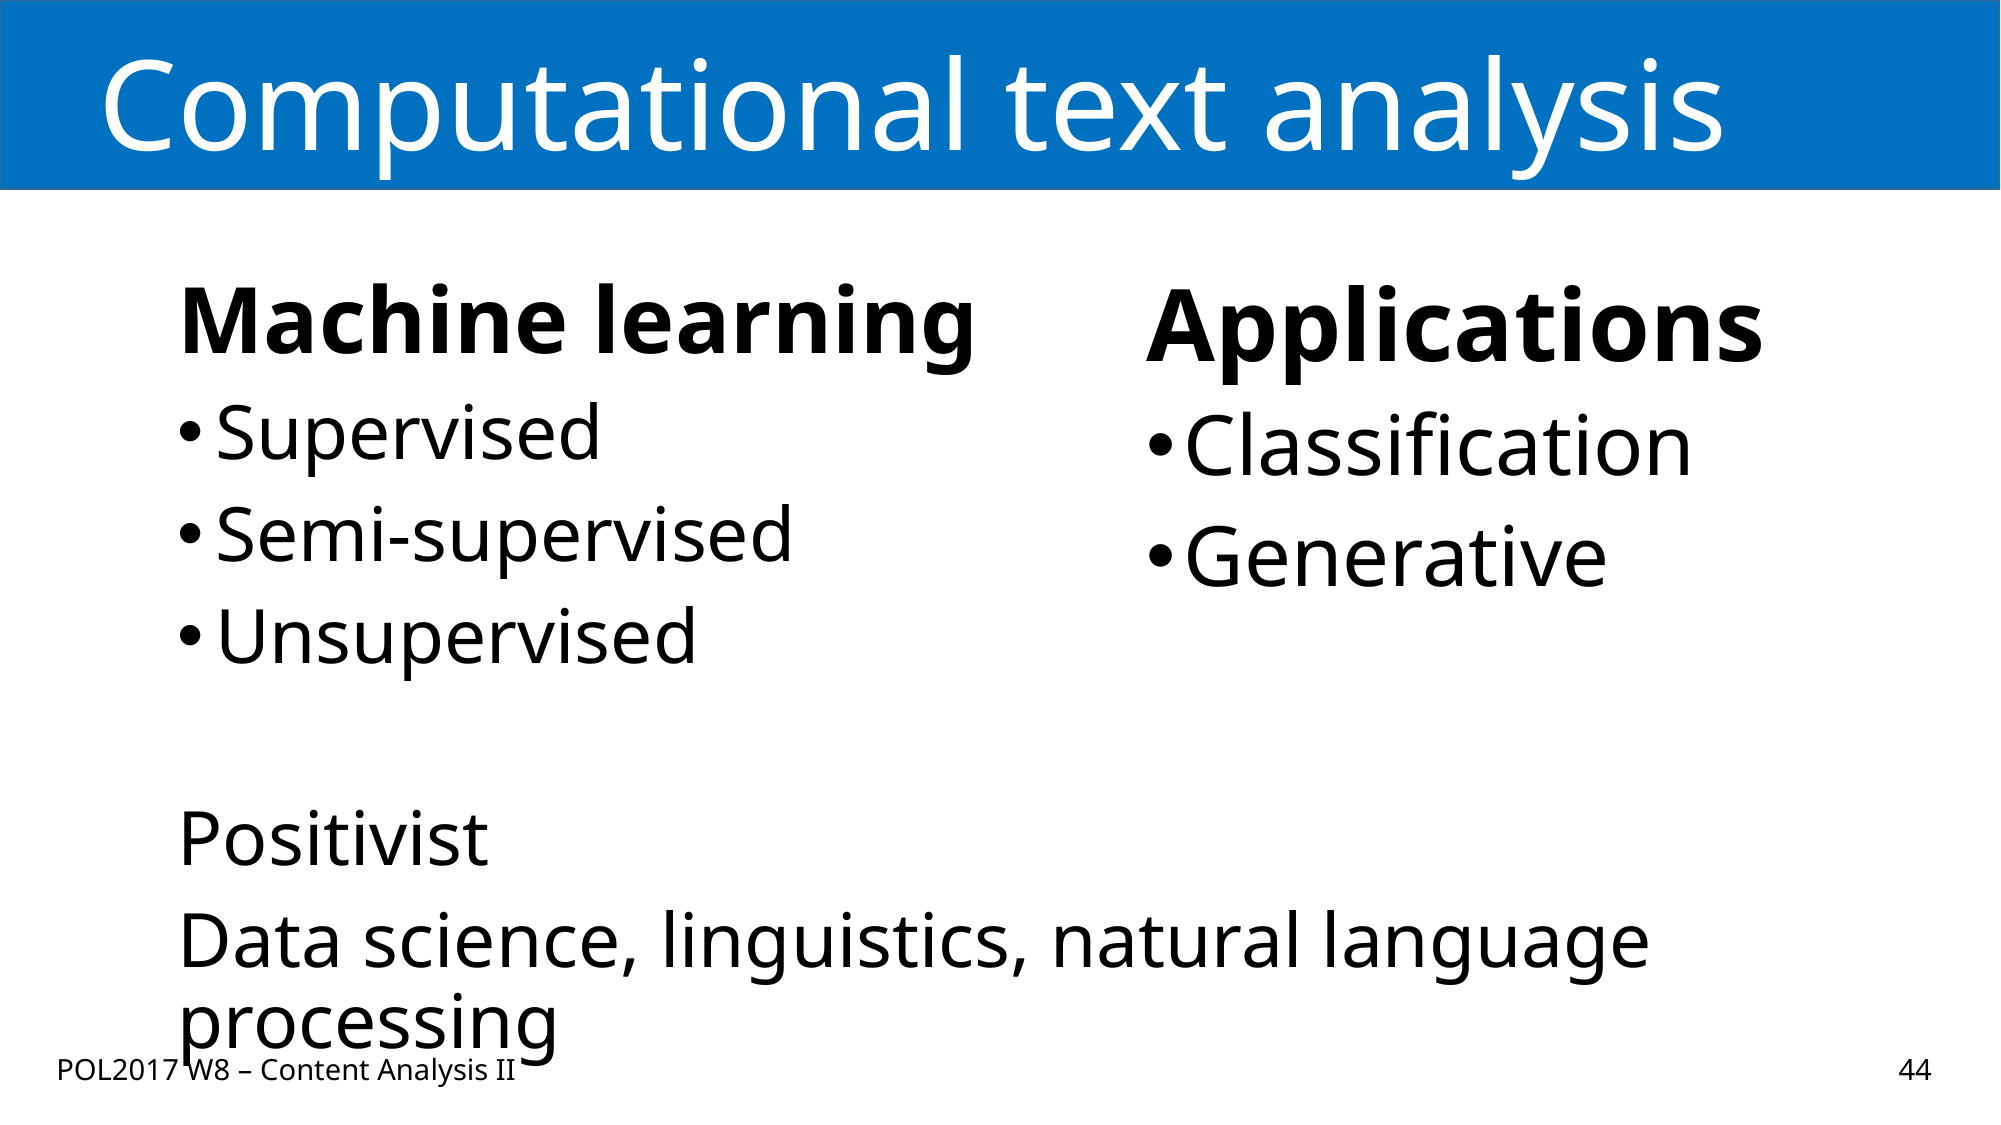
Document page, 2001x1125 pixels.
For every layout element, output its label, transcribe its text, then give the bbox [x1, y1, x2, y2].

text_box Positivist Data science, linguistics, natural language processing [162, 793, 1992, 1125]
list Applications Classification Generative [1131, 267, 1918, 793]
title Computational text analysis [83, 15, 2000, 205]
footer POL2017 W8 – Content Analysis II [41, 1043, 162, 1104]
text_box Machine learning Supervised Semi-supervised Unsupervised [162, 267, 1014, 793]
